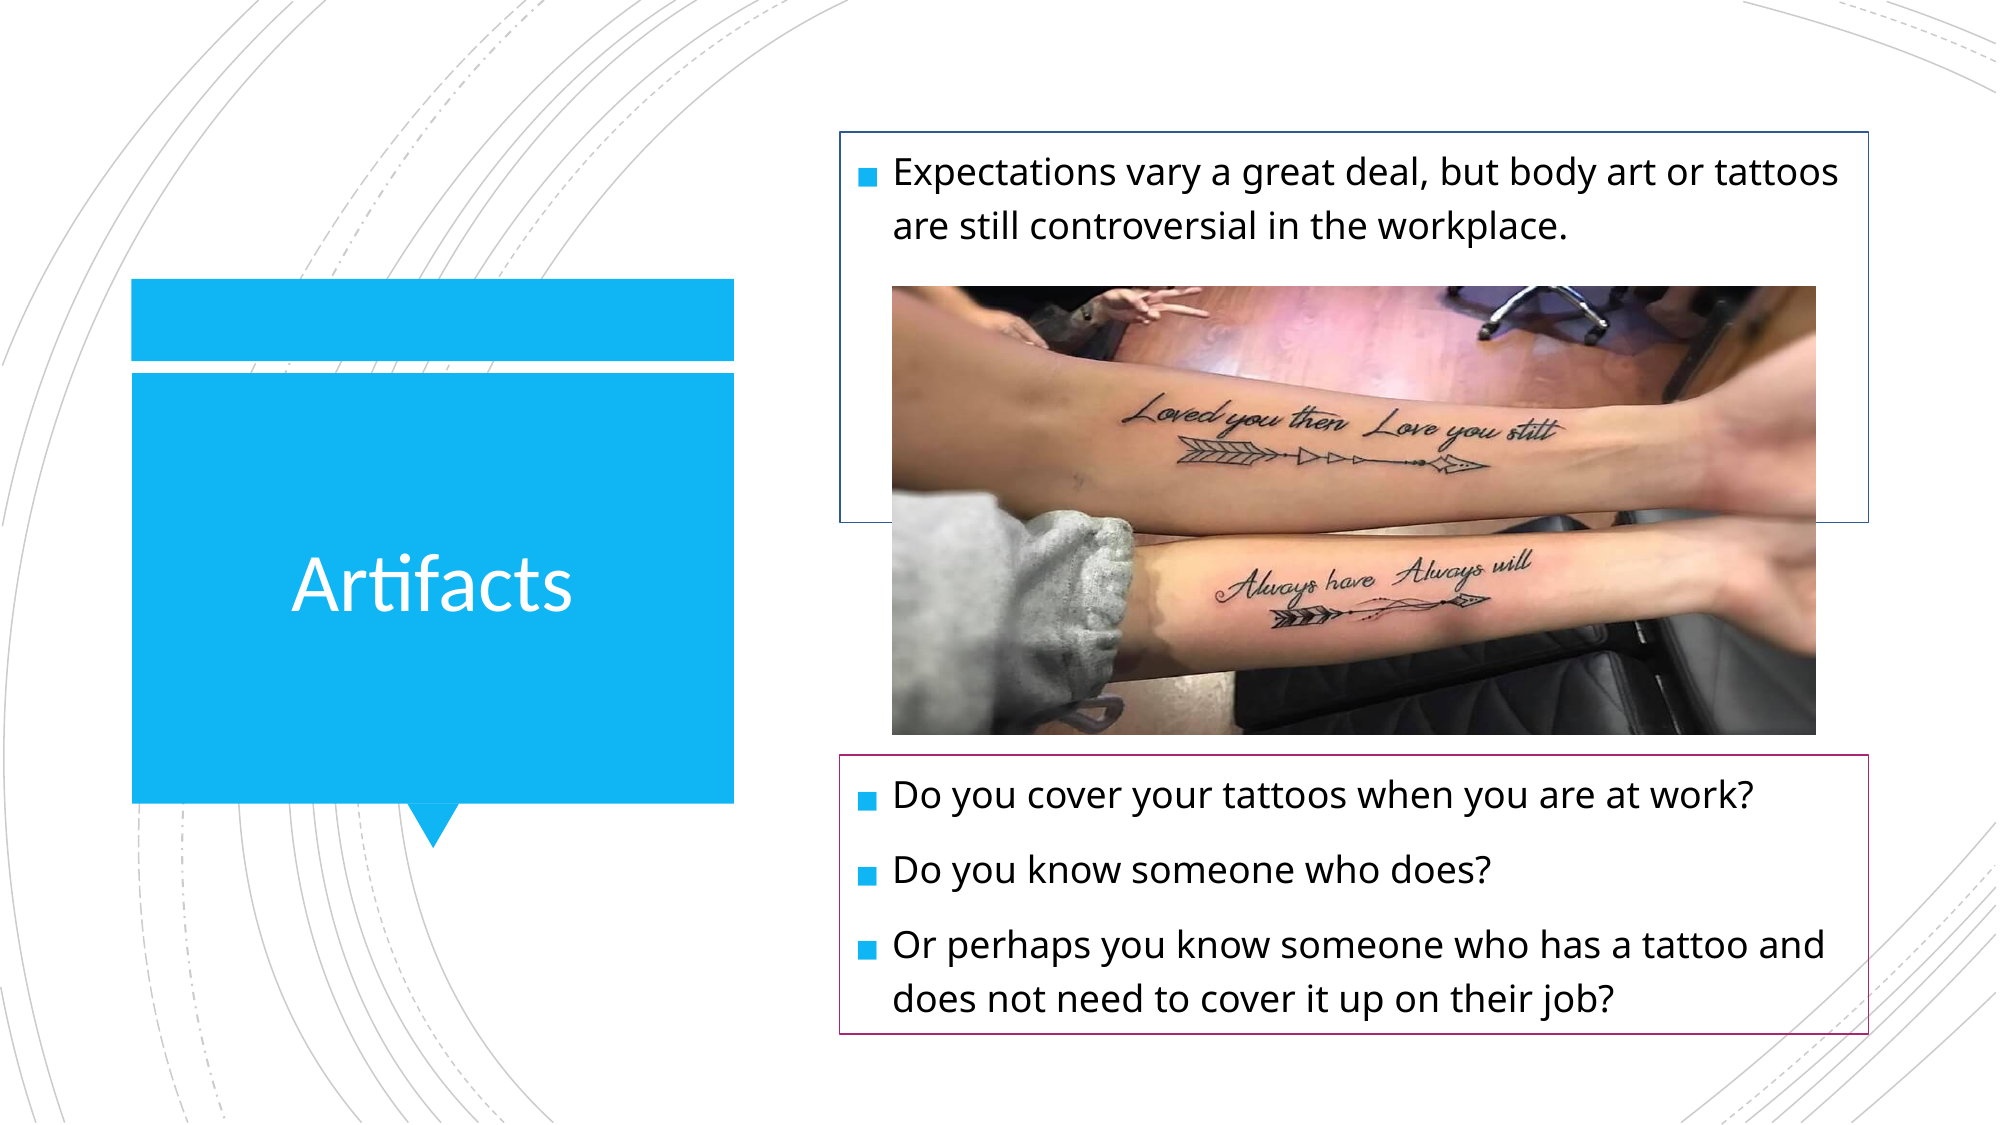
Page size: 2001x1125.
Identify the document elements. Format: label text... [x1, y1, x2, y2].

list Expectations vary a great deal, but body art or tattoos are still controversial in the workplace. [840, 131, 1869, 523]
title Artifacts [145, 383, 721, 789]
list Do you cover your tattoos when you are at work? Do you know someone who does? Or perhaps you know someone who has a tattoo and does not need to cover it up on their job? [839, 755, 1869, 1034]
picture [892, 286, 1816, 736]
